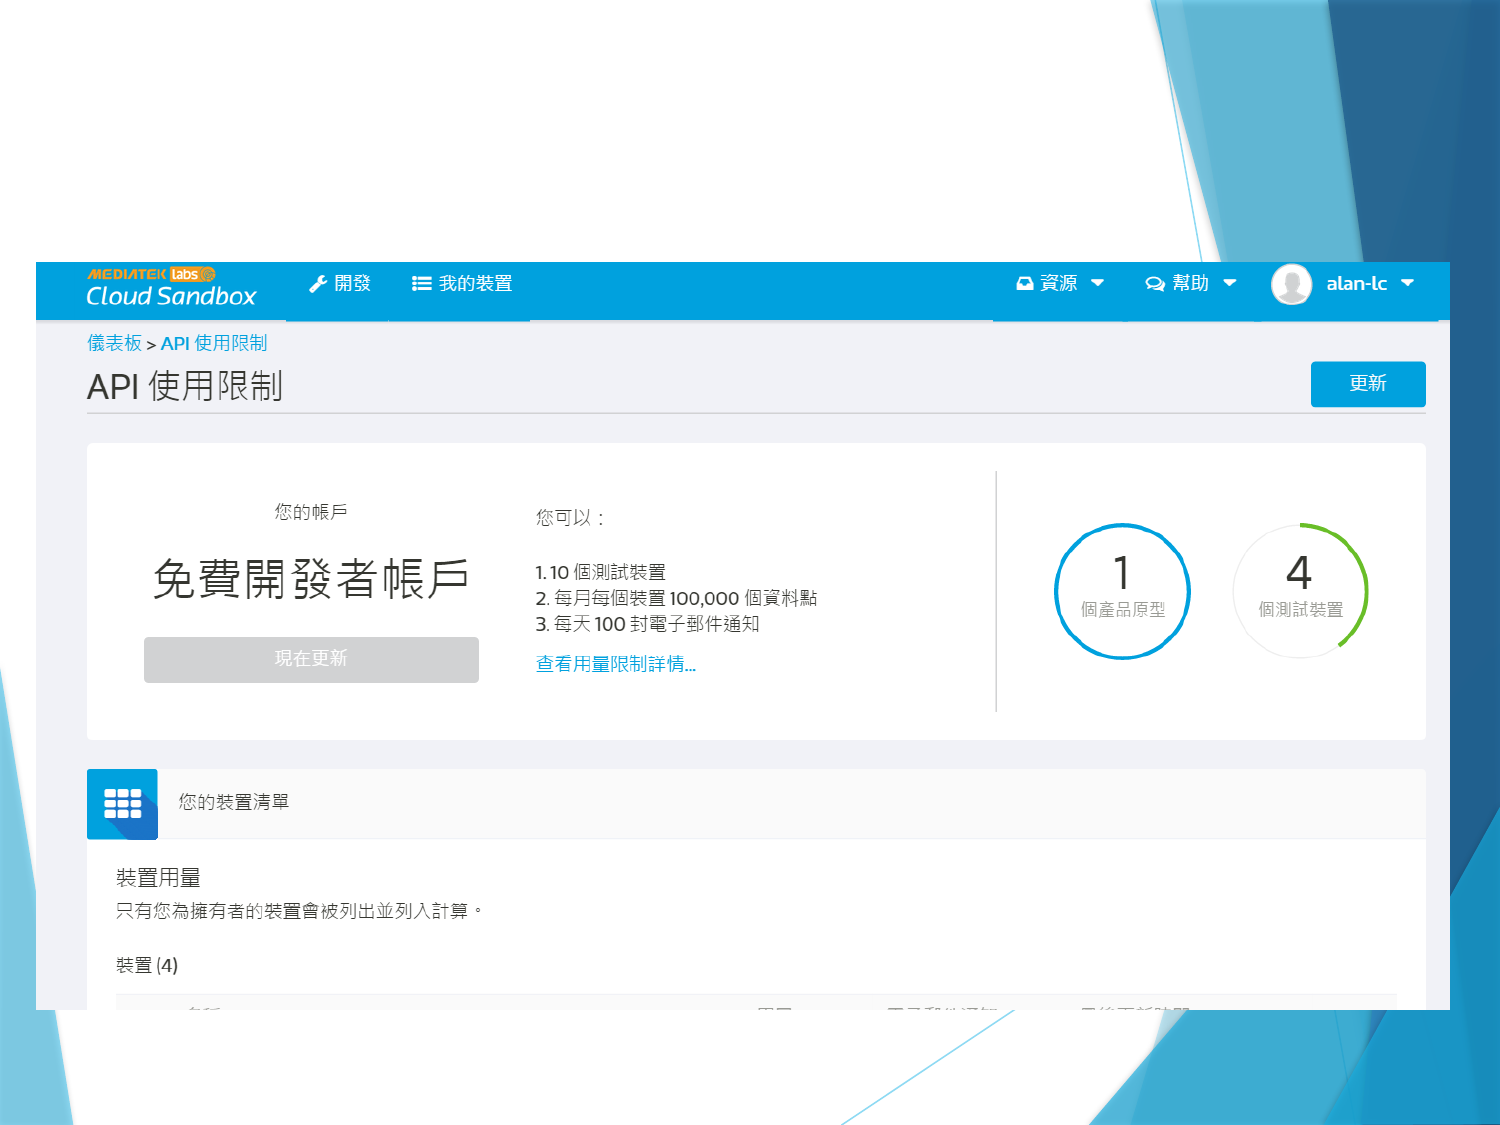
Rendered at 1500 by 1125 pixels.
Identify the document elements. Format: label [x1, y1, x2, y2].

picture [195, 292, 204, 304]
picture [129, 270, 145, 278]
picture [205, 287, 214, 304]
picture [1272, 264, 1312, 304]
picture [1402, 280, 1413, 285]
picture [217, 287, 222, 303]
picture [413, 277, 431, 284]
picture [147, 270, 155, 279]
picture [246, 292, 253, 304]
picture [1158, 281, 1164, 290]
picture [1017, 277, 1033, 289]
picture [187, 292, 192, 304]
picture [131, 292, 136, 304]
picture [310, 276, 325, 292]
picture [143, 287, 151, 304]
picture [110, 293, 114, 303]
picture [170, 267, 215, 281]
picture [102, 287, 106, 303]
picture [173, 293, 178, 304]
picture [1092, 280, 1103, 285]
picture [223, 292, 228, 302]
picture [89, 270, 111, 279]
picture [35, 321, 1451, 1011]
picture [1062, 279, 1068, 286]
picture [88, 287, 100, 303]
picture [159, 287, 171, 303]
picture [178, 292, 184, 304]
picture [114, 270, 126, 279]
picture [1225, 280, 1235, 285]
